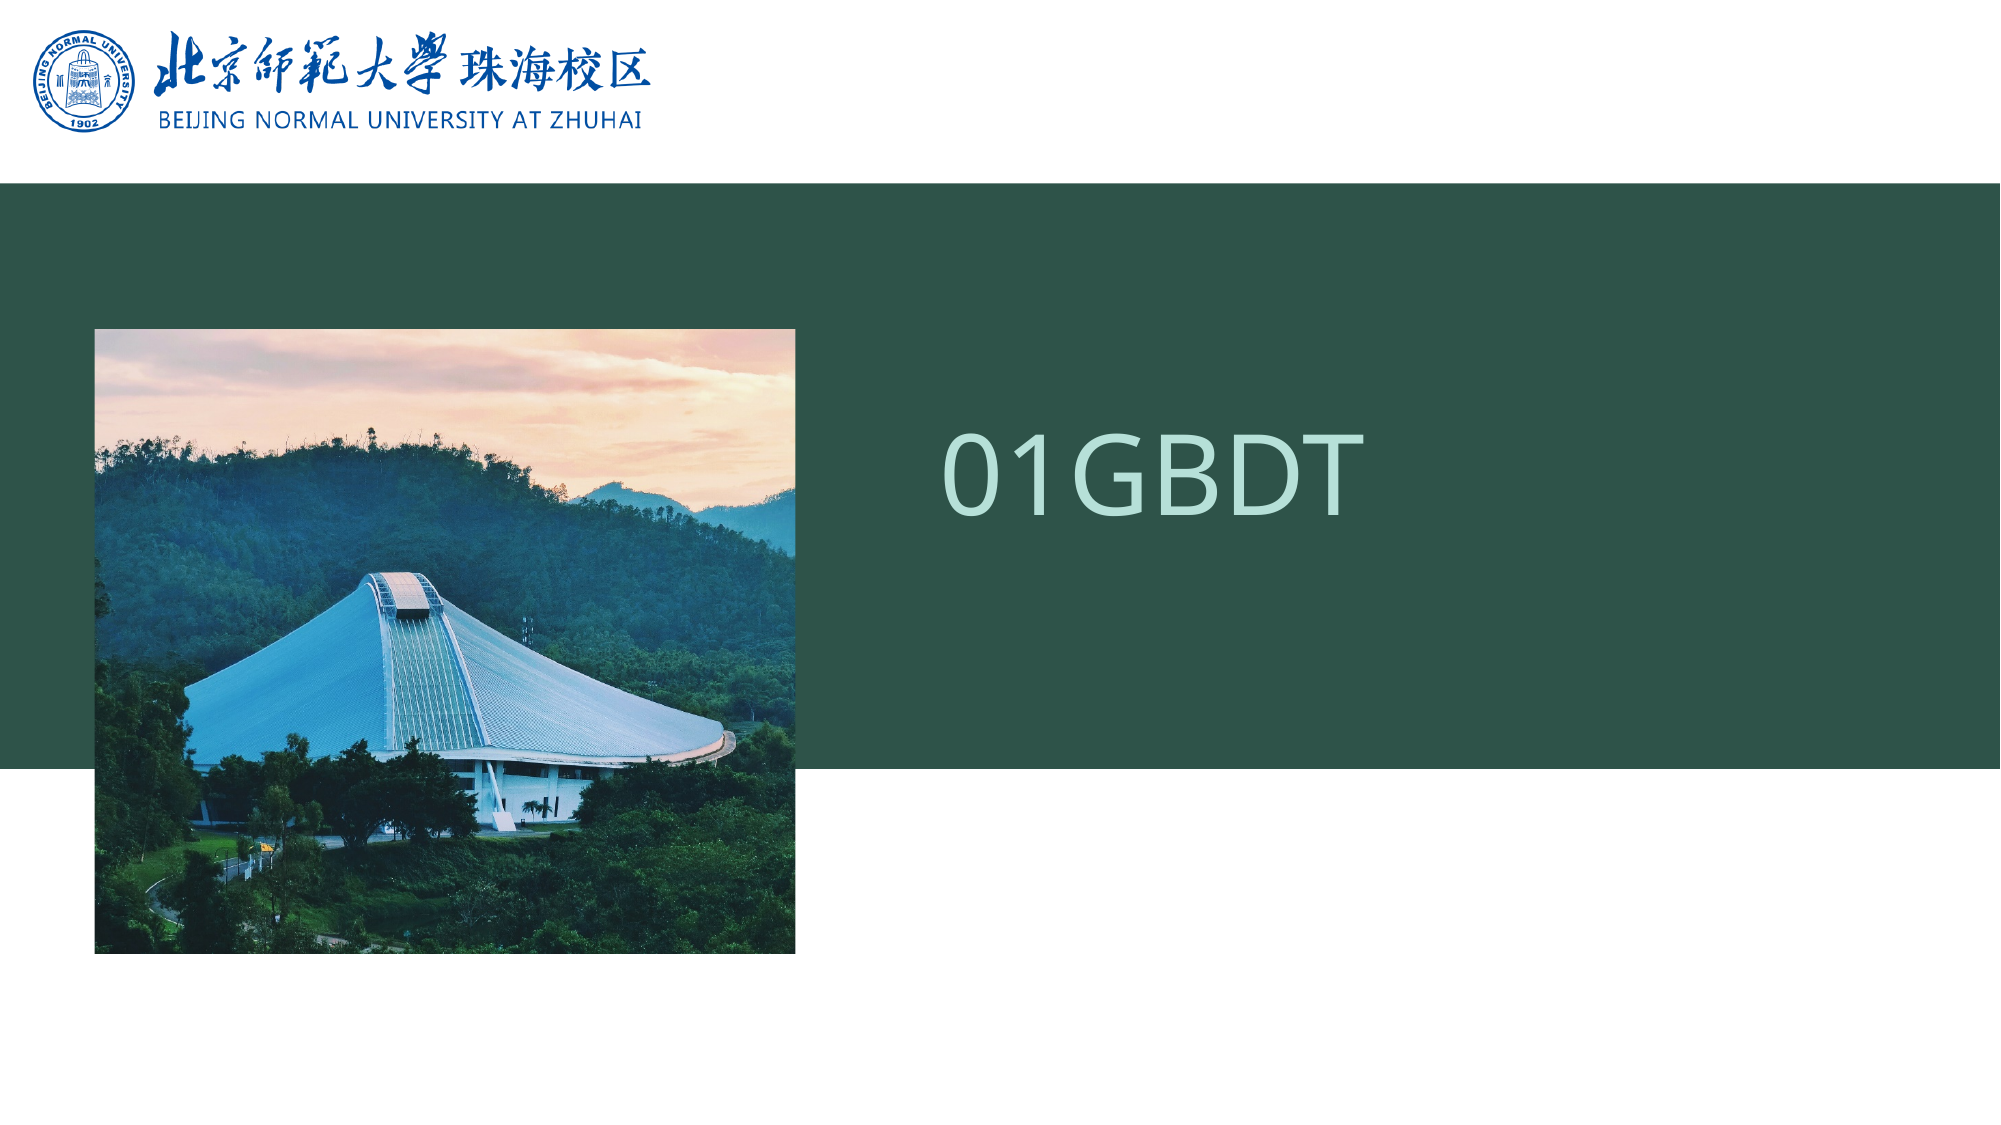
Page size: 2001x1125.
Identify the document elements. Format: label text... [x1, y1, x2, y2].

text_box [0, 182, 2000, 770]
picture [94, 329, 796, 954]
text_box 01GBDT [925, 395, 1891, 815]
picture [33, 30, 652, 136]
